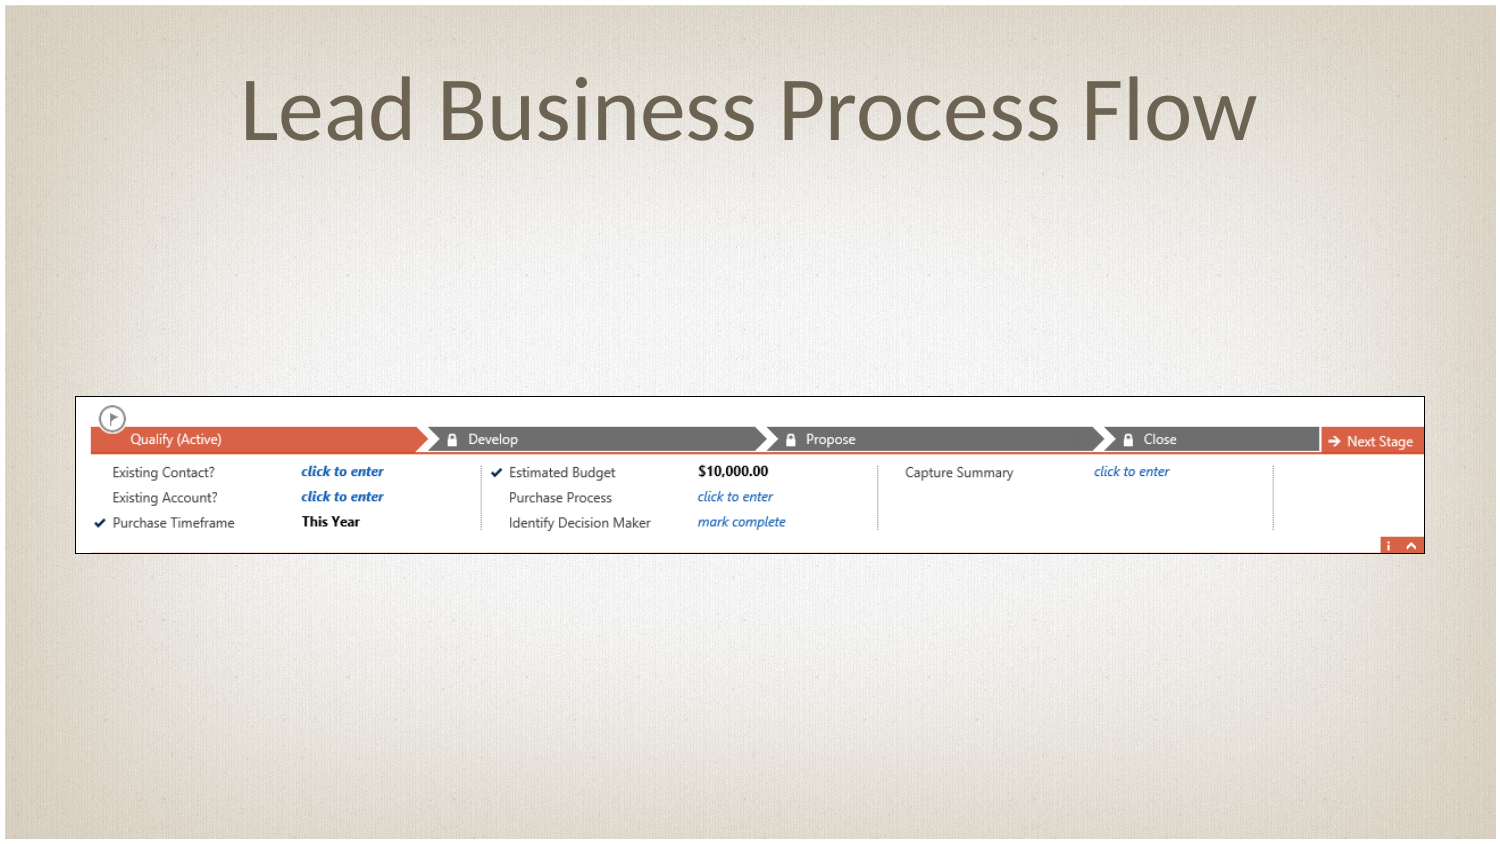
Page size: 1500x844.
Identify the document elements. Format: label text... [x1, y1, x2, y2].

picture [0, 0, 1500, 844]
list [74, 396, 1426, 554]
title Lead Business Process Flow [75, 33, 1425, 175]
